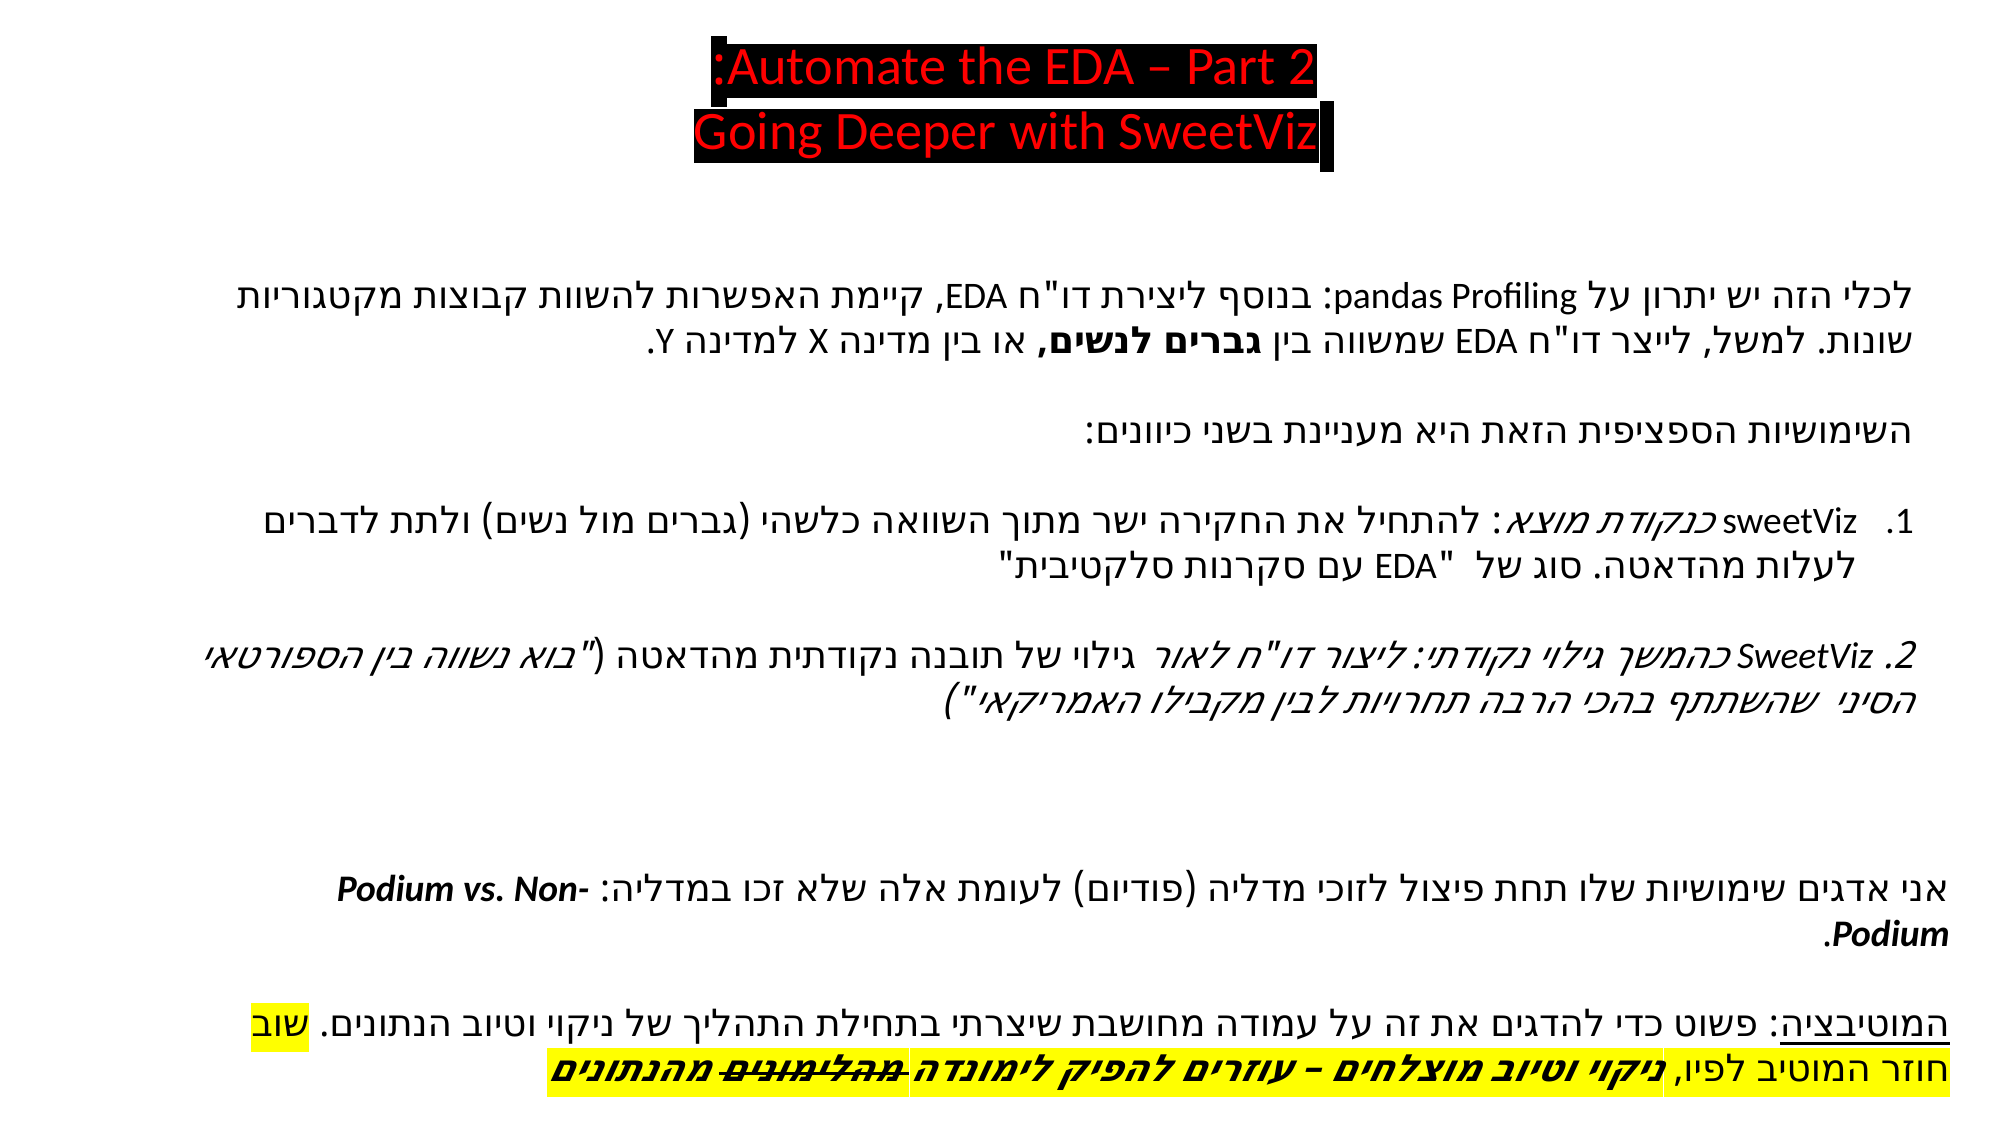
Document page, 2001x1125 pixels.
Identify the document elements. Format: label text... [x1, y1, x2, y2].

text_box לכלי הזה יש יתרון על pandas Profiling: בנוסף ליצירת דו"ח EDA, קיימת האפשרות להשוות קבוצות מקטגוריות שונות. למשל, לייצר דו"ח EDA שמשווה בין גברים לנשים, או בין מדינה X למדינה Y. השימושיות הספציפית הזאת היא מעניינת בשני כיוונים: sweetViz כנקודת מוצא: להתחיל את החקירה ישר מתוך השוואה כלשהי (גברים מול נשים) ולתת לדברים לעלות מהדאטה. סוג של "EDA עם סקרנות סלקטיבית" 2. SweetViz כהמשך גילוי נקודתי: ליצור דו"ח לאור גילוי של תובנה נקודתית מהדאטה ("בוא נשווה בין הספורטאי הסיני שהשתתף בהכי הרבה תחרויות לבין מקבילו האמריקאי") [160, 263, 1929, 729]
text_box אני אדגים שימושיות שלו תחת פיצול לזוכי מדליה (פודיום) לעומת אלה שלא זכו במדליה: Podium vs. Non-Podium. המוטיבציה: פשוט כדי להדגים את זה על עמודה מחושבת שיצרתי בתחילת התהליך של ניקוי וטיוב הנתונים. שוב חוזר המוטיב לפיו, ניקוי וטיוב מוצלחים – עוזרים להפיק לימונדה מהלימונים מהנתונים [215, 856, 1965, 1097]
text_box Automate the EDA – Part 2: Going Deeper with SweetViz [310, 23, 1717, 168]
